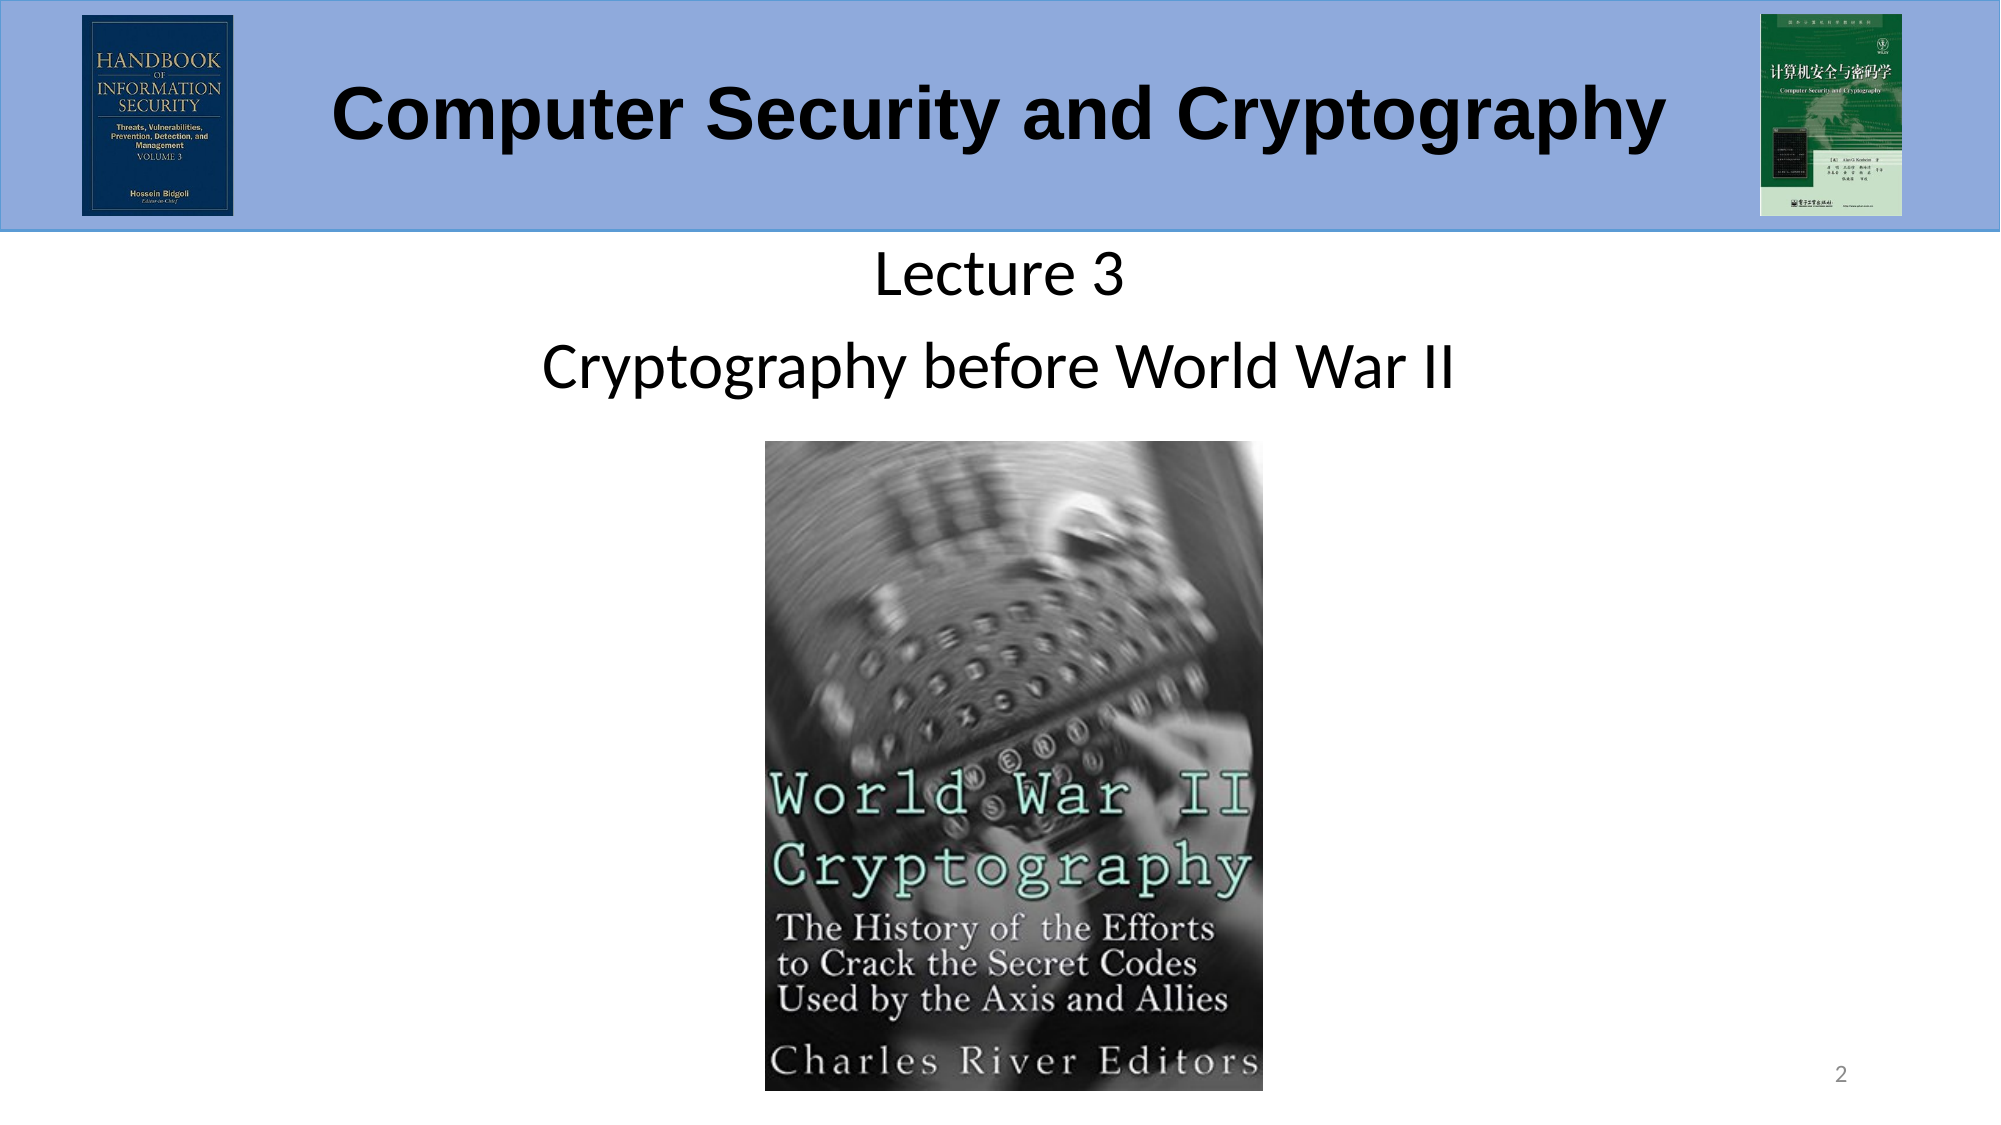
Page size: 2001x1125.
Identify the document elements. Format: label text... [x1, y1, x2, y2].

subtitle Lecture 3 Cryptography before World War II [249, 232, 1750, 1125]
picture [765, 441, 1263, 1091]
picture [82, 15, 234, 216]
picture [1760, 14, 1902, 216]
title Computer Security and Cryptography [0, 0, 2000, 229]
slide_number 2 [1412, 1042, 1863, 1103]
